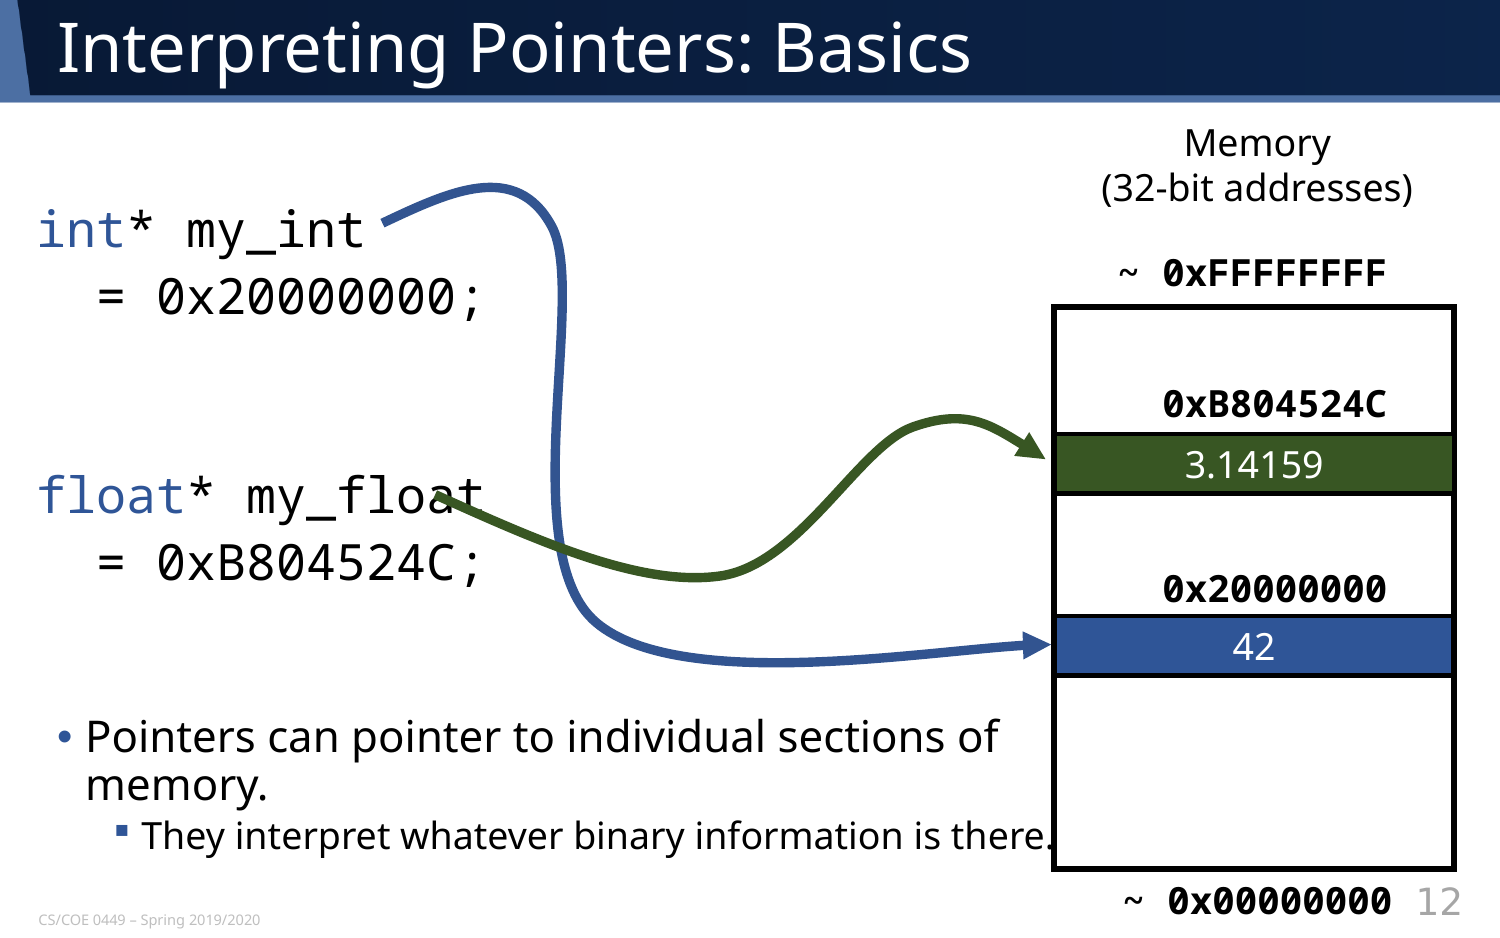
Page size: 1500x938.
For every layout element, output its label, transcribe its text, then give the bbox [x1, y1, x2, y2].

text_box Memory (32-bit addresses) [1086, 112, 1428, 217]
text_box int* my_int = 0x20000000; float* my_float = 0xB804524C; [21, 124, 1427, 876]
text_box [559, 504, 1052, 663]
text_box ~ 0x00000000 [1107, 869, 1407, 930]
text_box [382, 186, 781, 487]
title Interpreting Pointers: Basics [42, 3, 1500, 97]
text_box [1054, 494, 1455, 870]
slide_number 12 [1407, 875, 1478, 926]
text_box [434, 418, 1046, 579]
text_box 3.14159 [1054, 434, 1455, 494]
text_box [1054, 306, 1455, 434]
text_box 0x20000000 [1102, 557, 1402, 617]
text_box ~ 0xFFFFFFFF [1102, 241, 1402, 302]
text_box 0xB804524C [1102, 373, 1402, 433]
picture [0, 0, 1500, 938]
footer CS/COE 0449 – Spring 2019/2020 [0, 906, 299, 936]
list Pointers can pointer to individual sections of memory. They interpret whatever binary information is there. [42, 707, 1073, 907]
